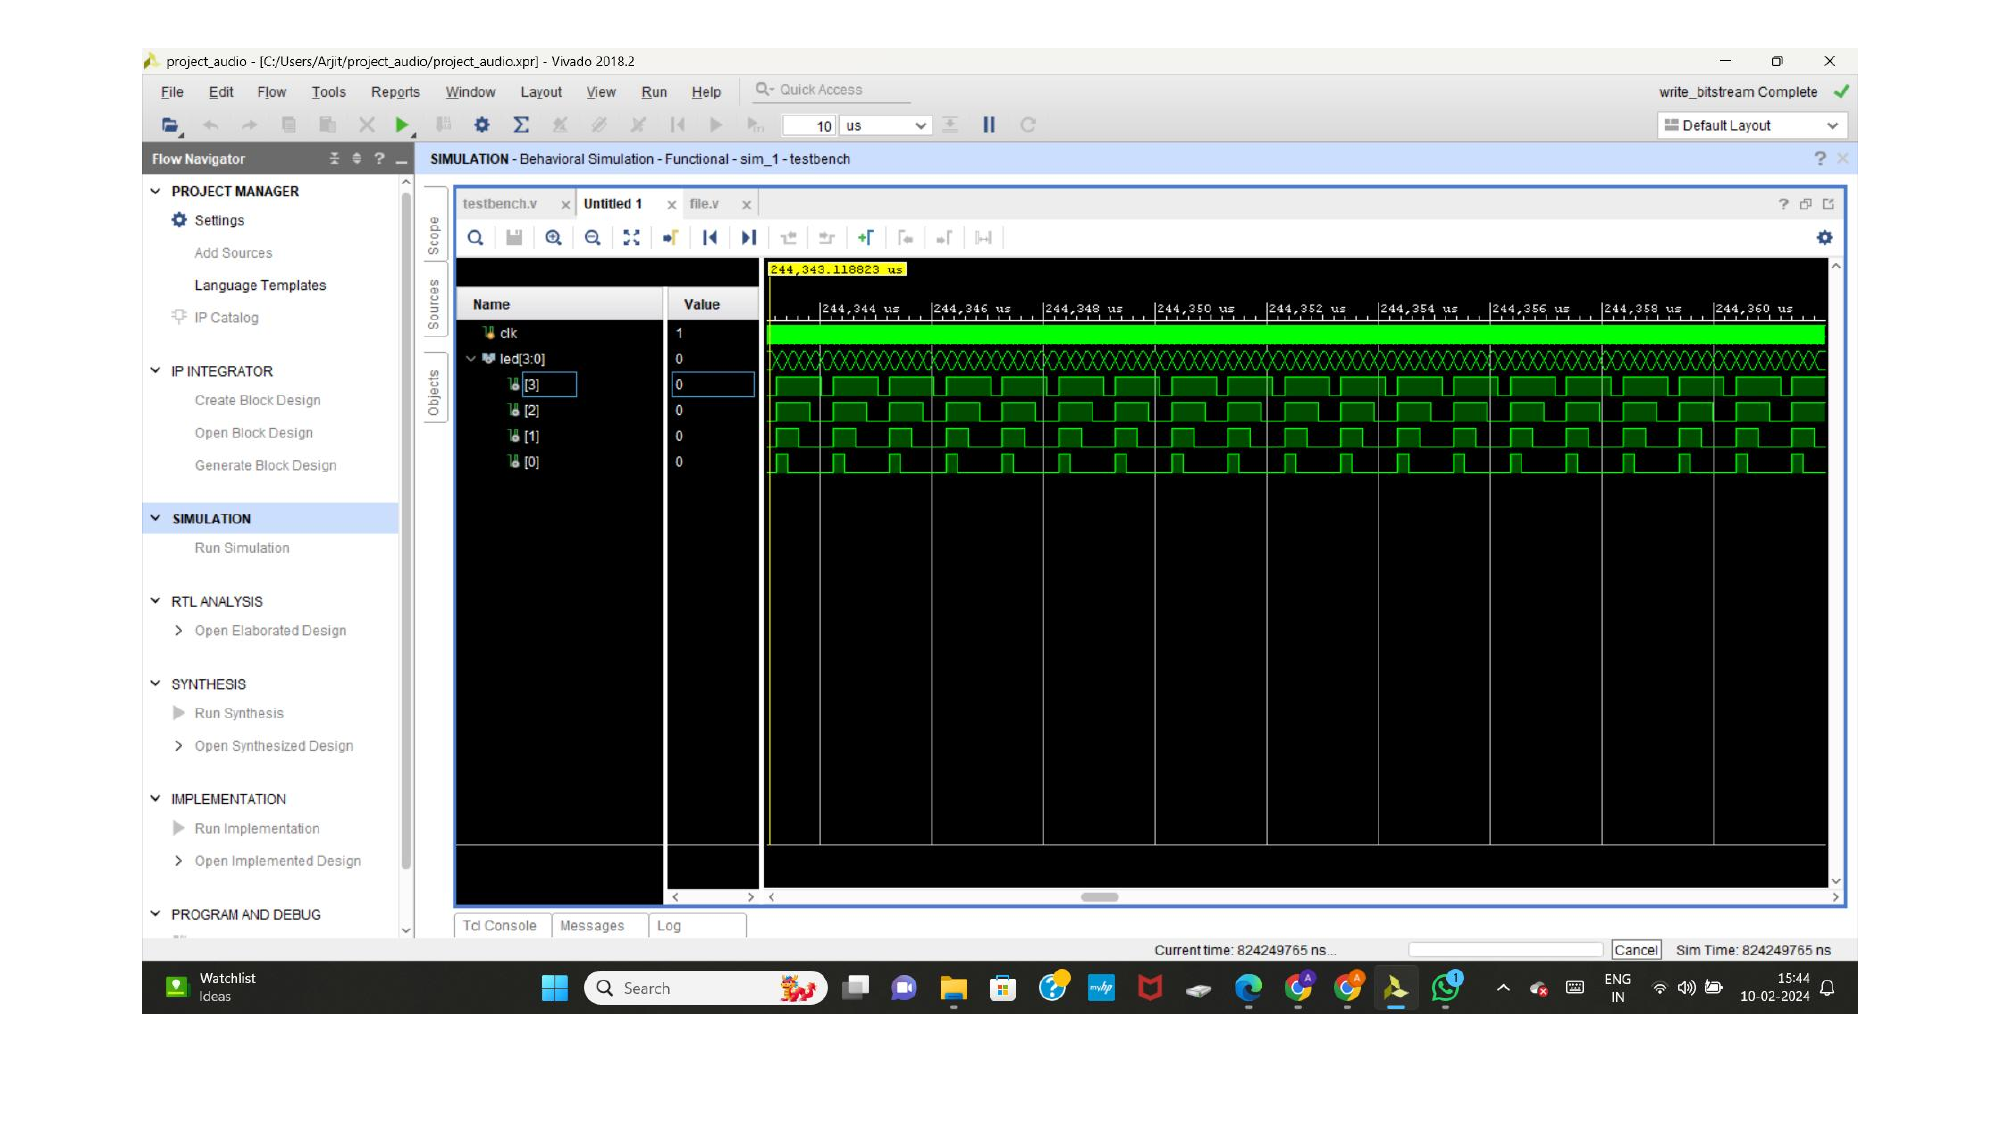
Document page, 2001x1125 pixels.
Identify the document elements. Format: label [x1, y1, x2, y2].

list [142, 48, 1858, 1014]
